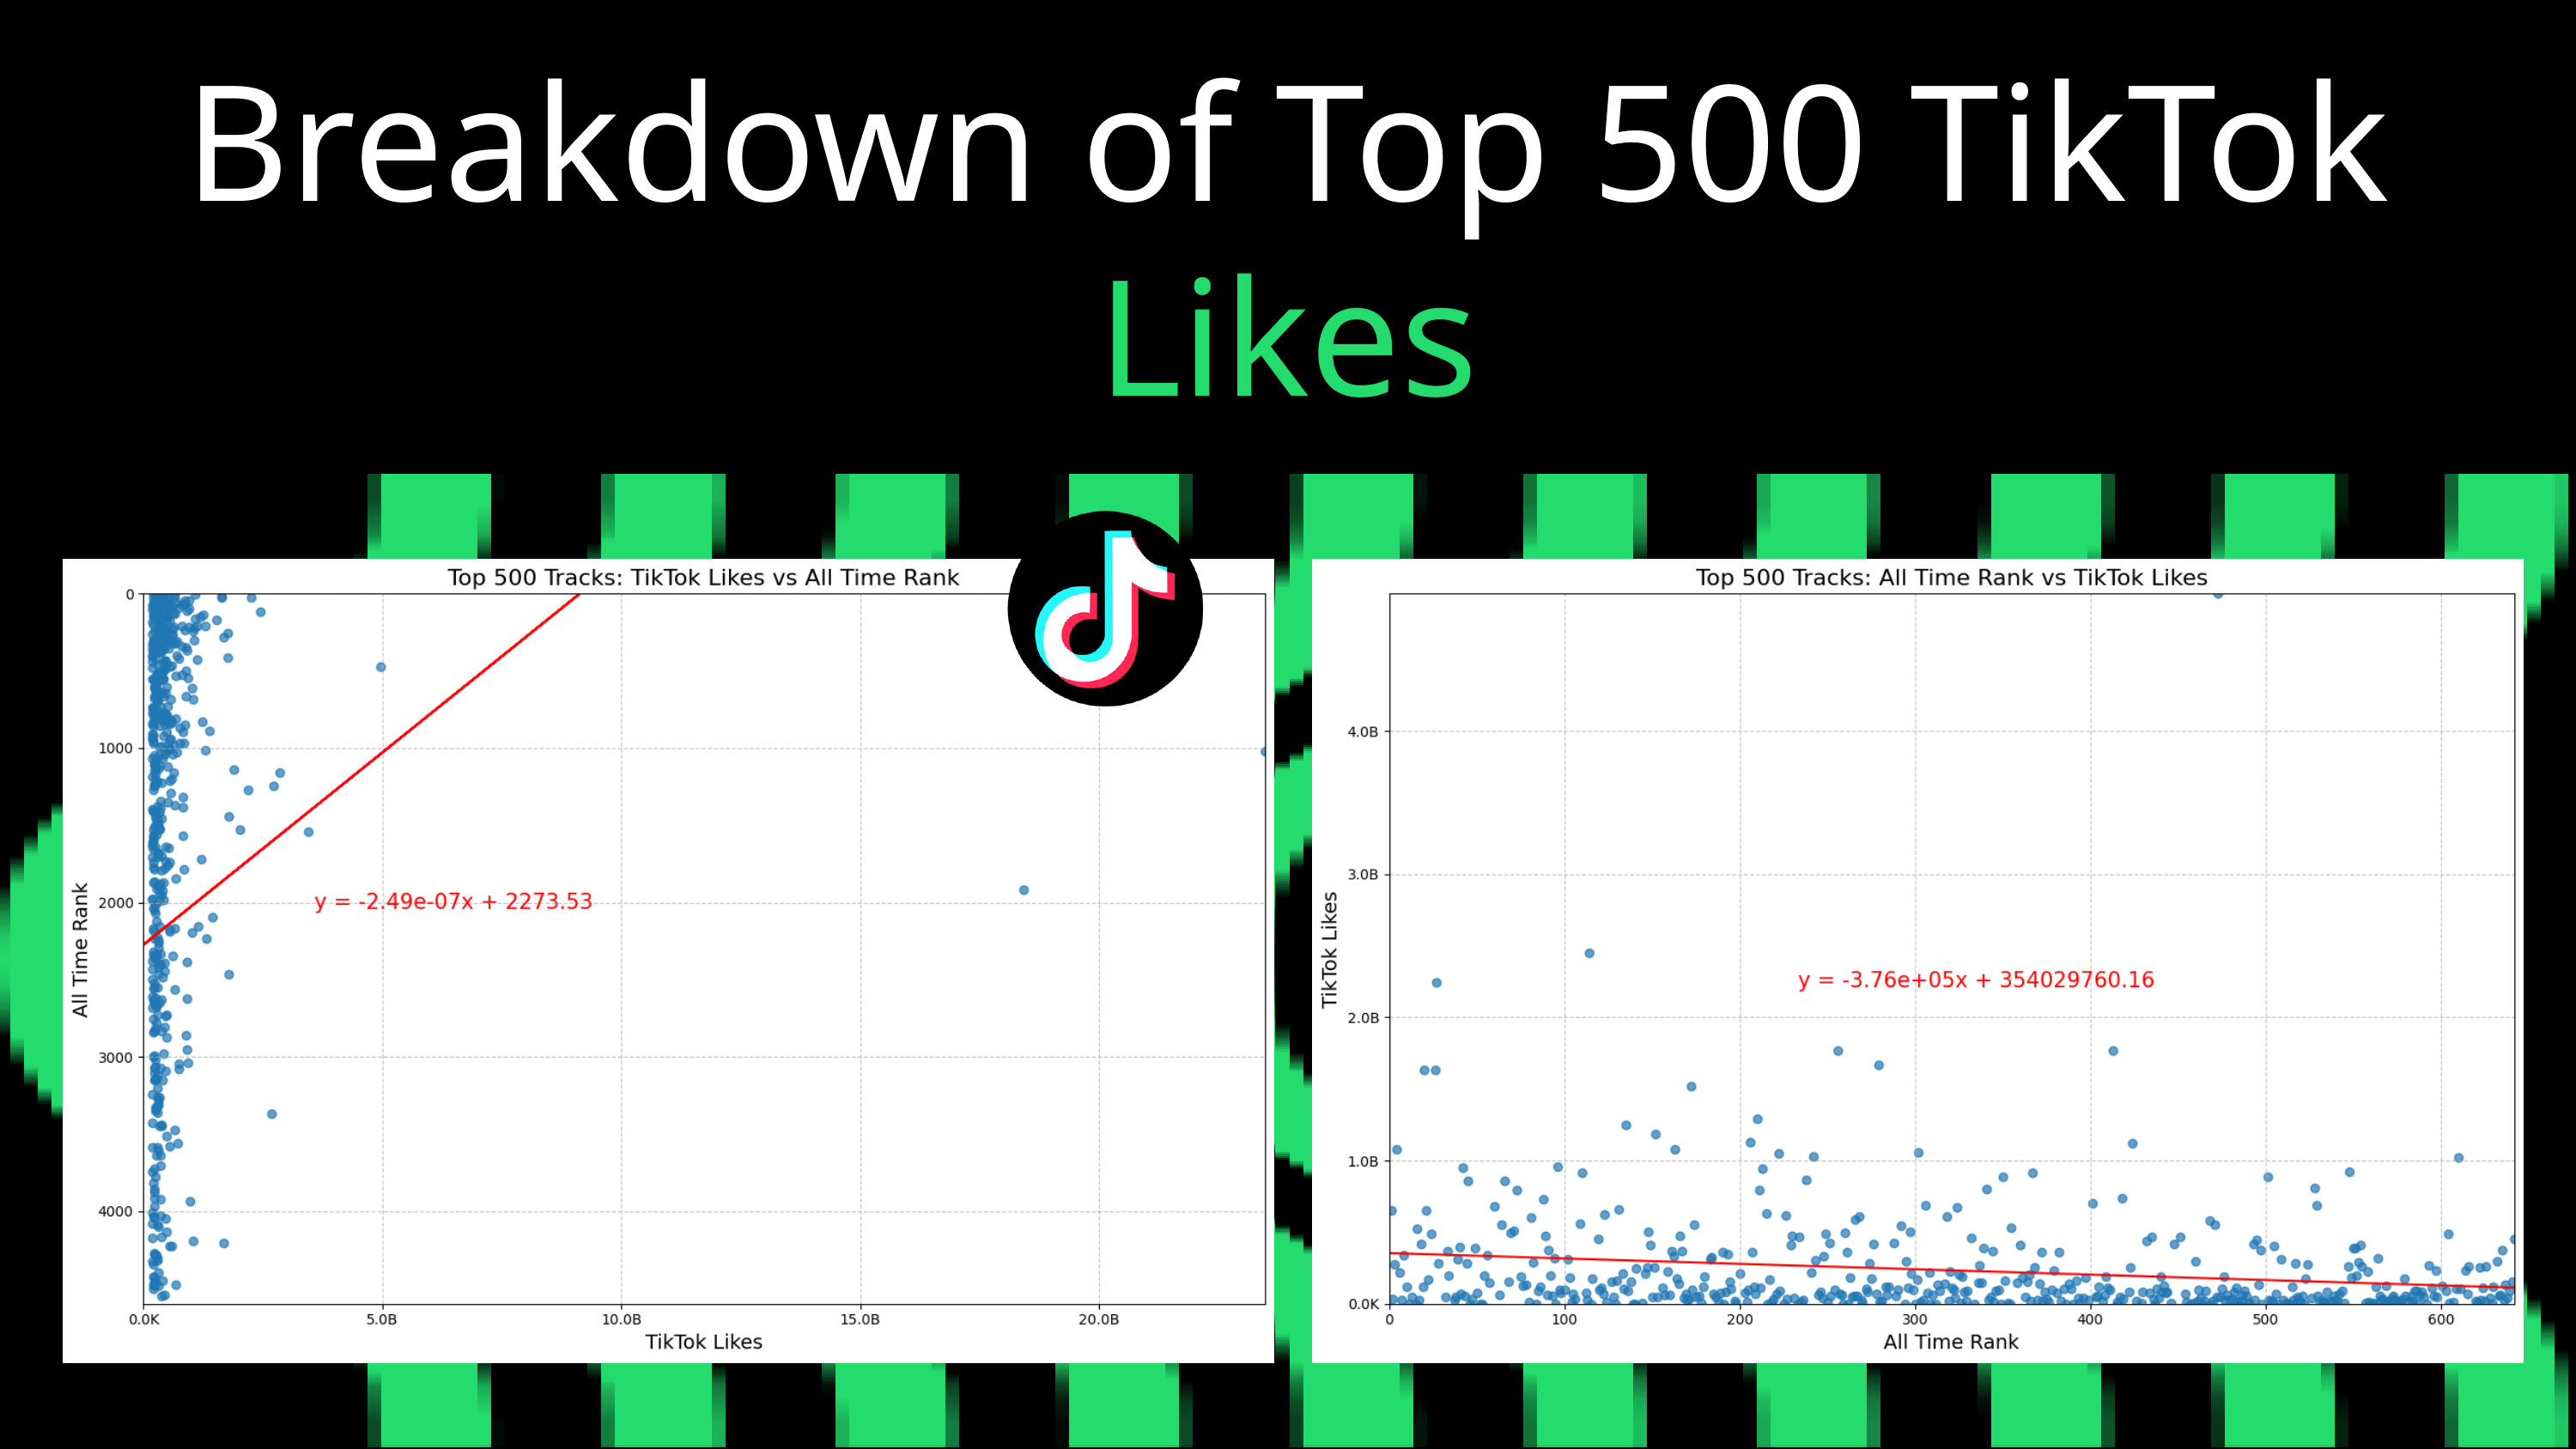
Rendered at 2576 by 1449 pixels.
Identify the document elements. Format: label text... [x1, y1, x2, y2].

text_box Breakdown of Top 500 TikTok [0, 40, 2576, 234]
picture [1312, 558, 2524, 1364]
text_box Likes [0, 235, 2576, 429]
text_box [0, 474, 2569, 1448]
picture [63, 511, 1274, 1364]
